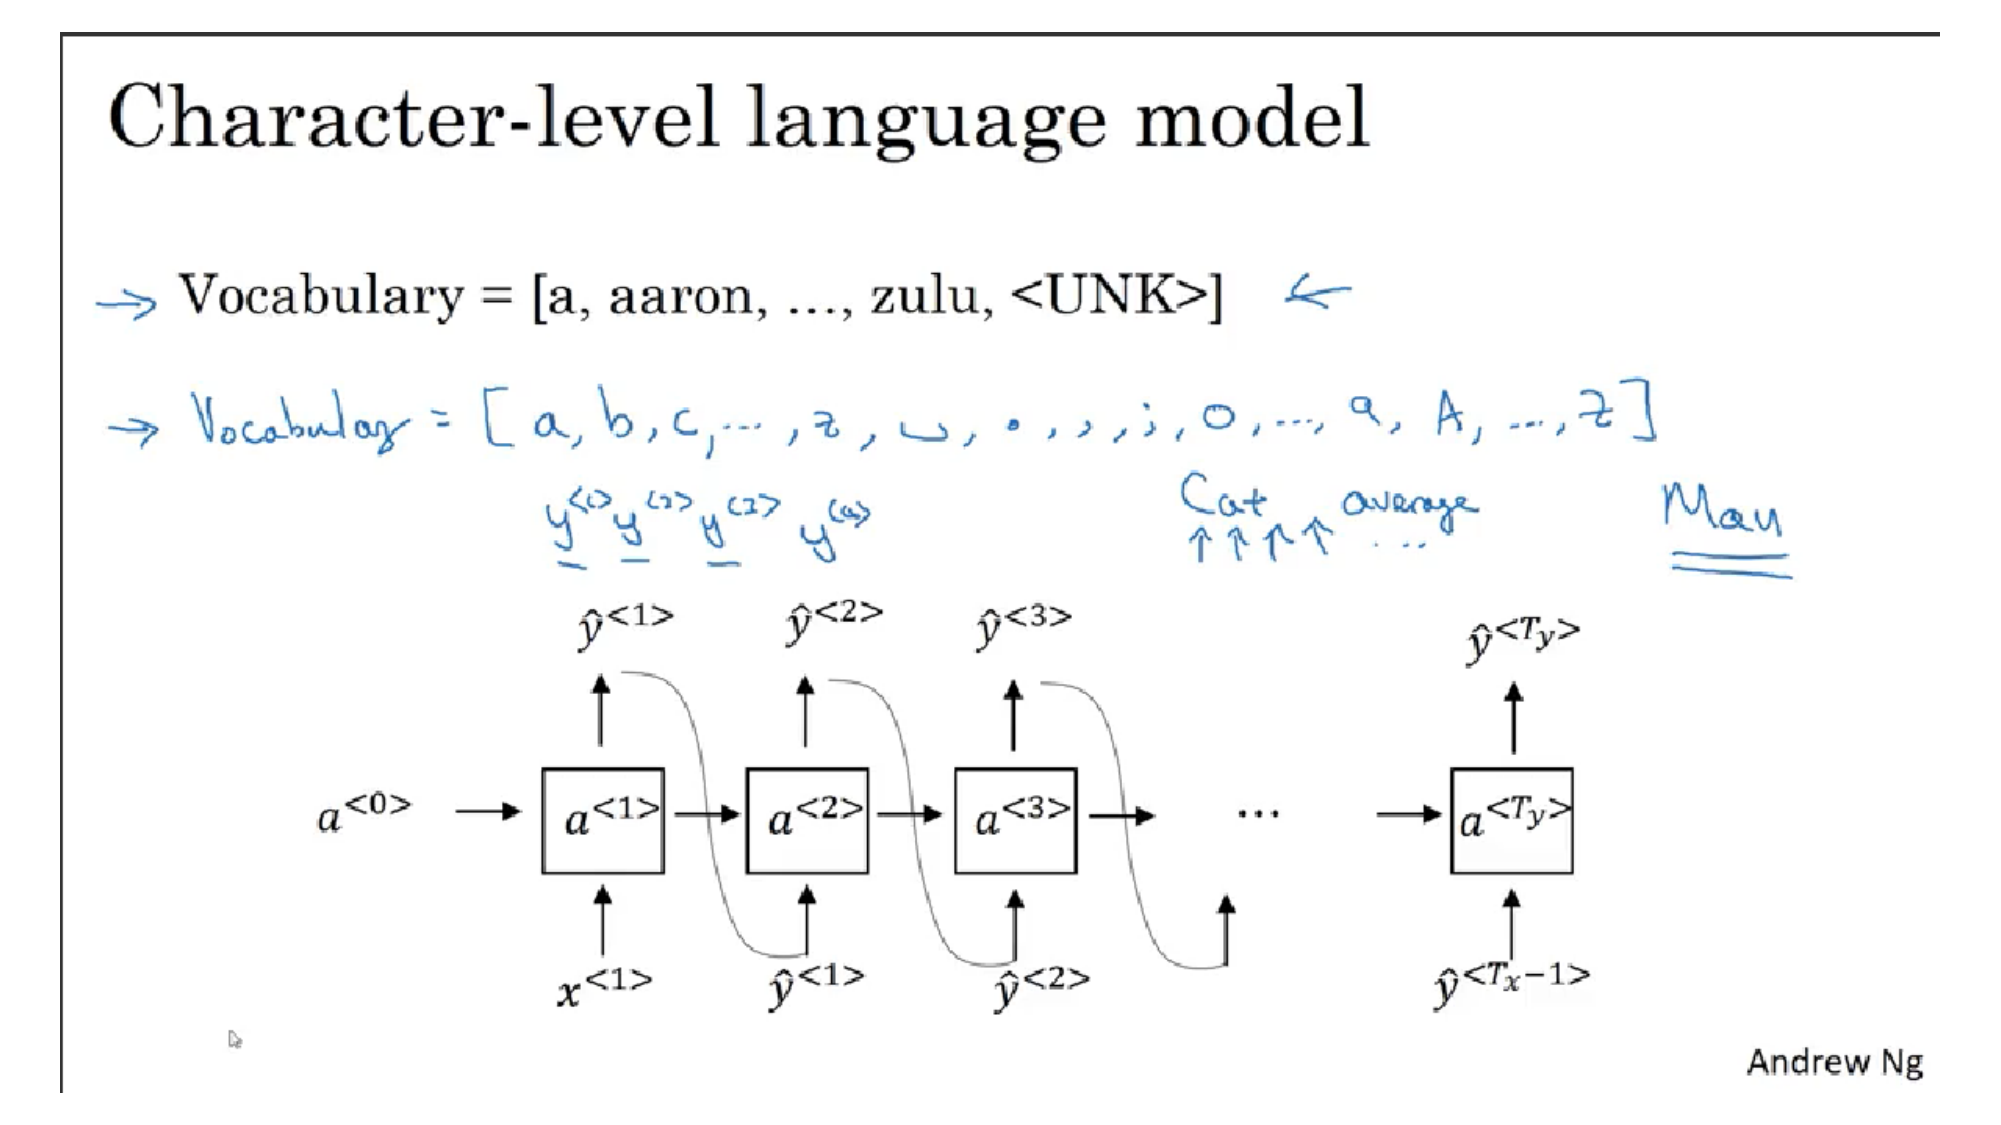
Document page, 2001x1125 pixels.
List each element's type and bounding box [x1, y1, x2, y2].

picture [60, 32, 1940, 1093]
